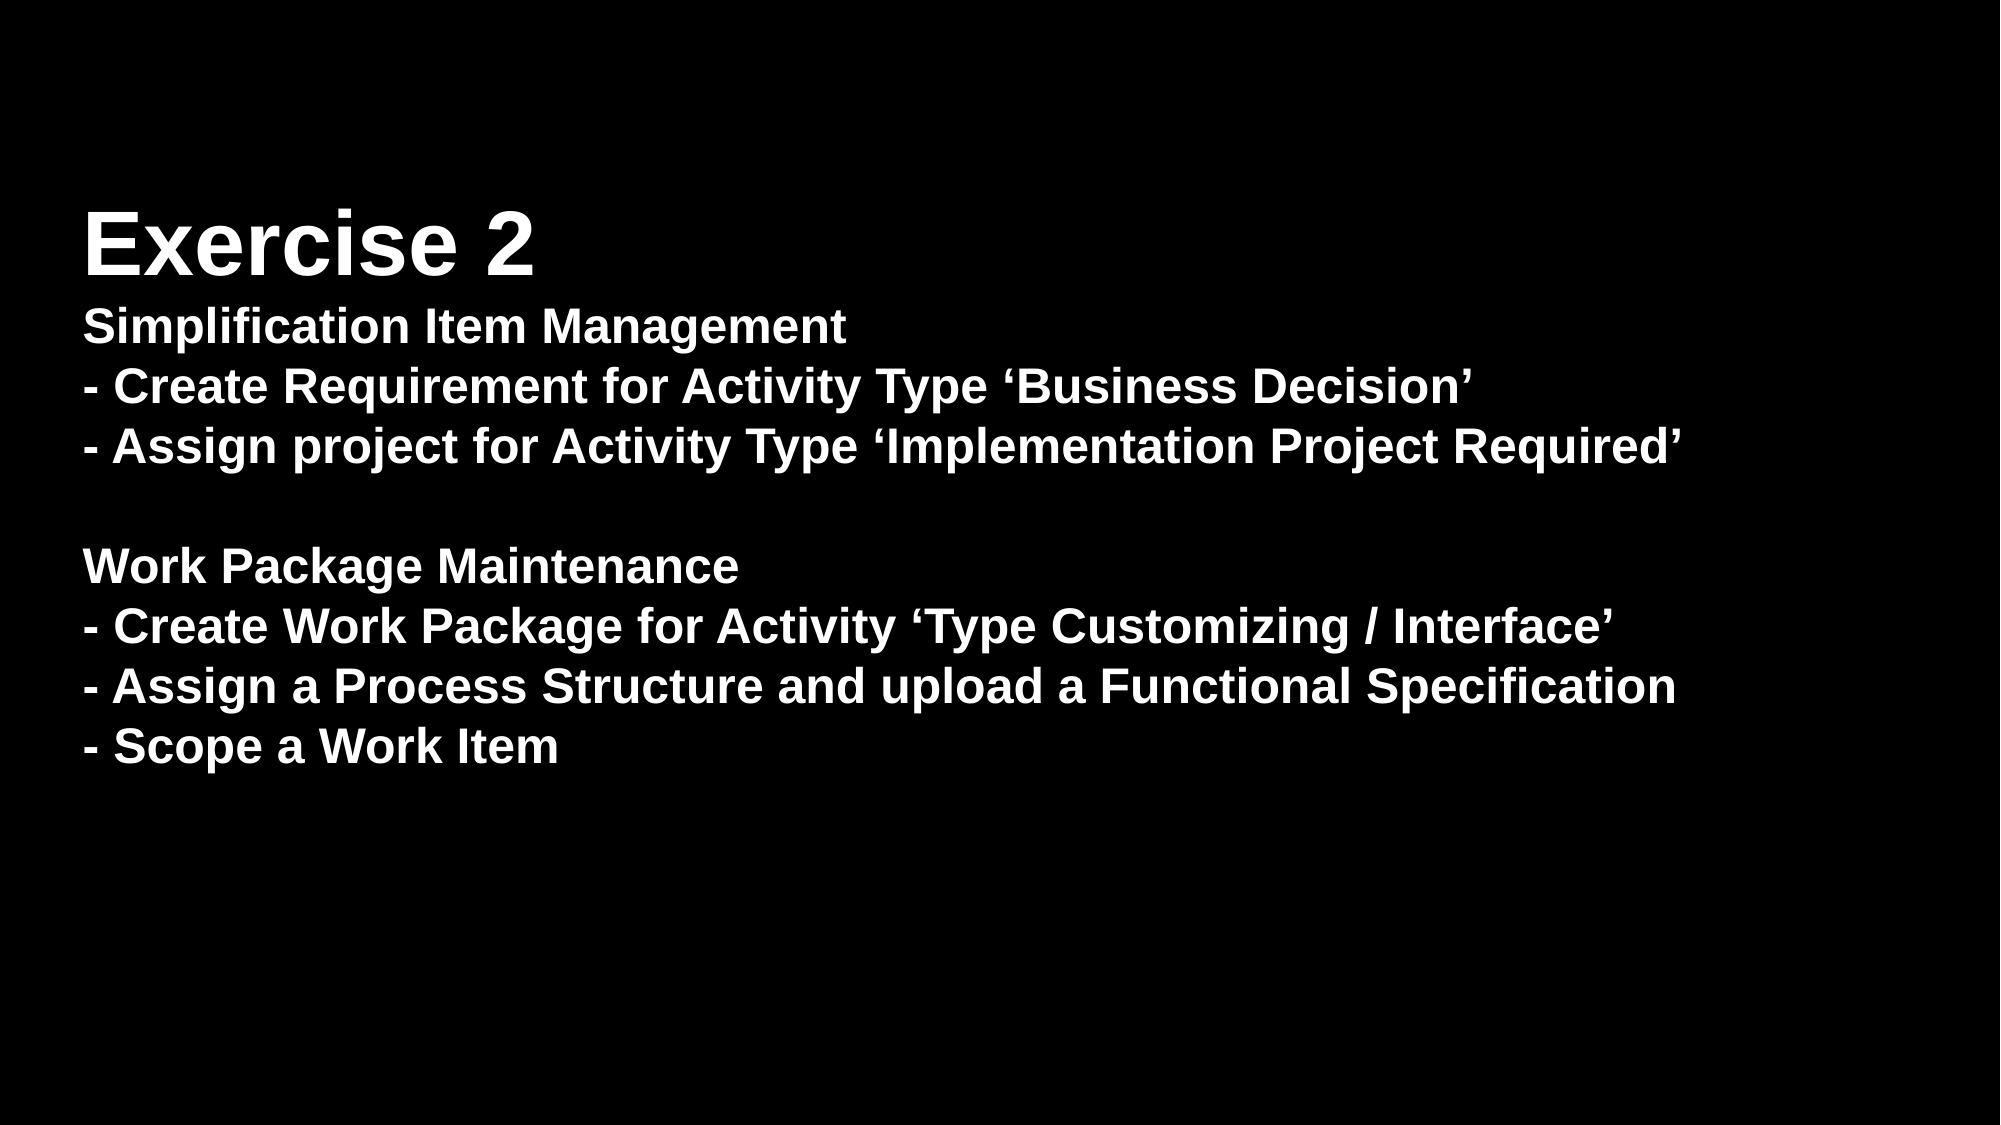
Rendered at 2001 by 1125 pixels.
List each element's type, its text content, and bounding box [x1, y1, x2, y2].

title Exercise 2 Simplification Item Management - Create Requirement for Activity Type ‘Business Decision’ - Assign project for Activity Type ‘Implementation Project Required’ Work Package Maintenance - Create Work Package for Activity ‘Type Customizing / Interface’ - Assign a Process Structure and upload a Functional Specification - Scope a Work Item [82, 281, 1918, 1006]
